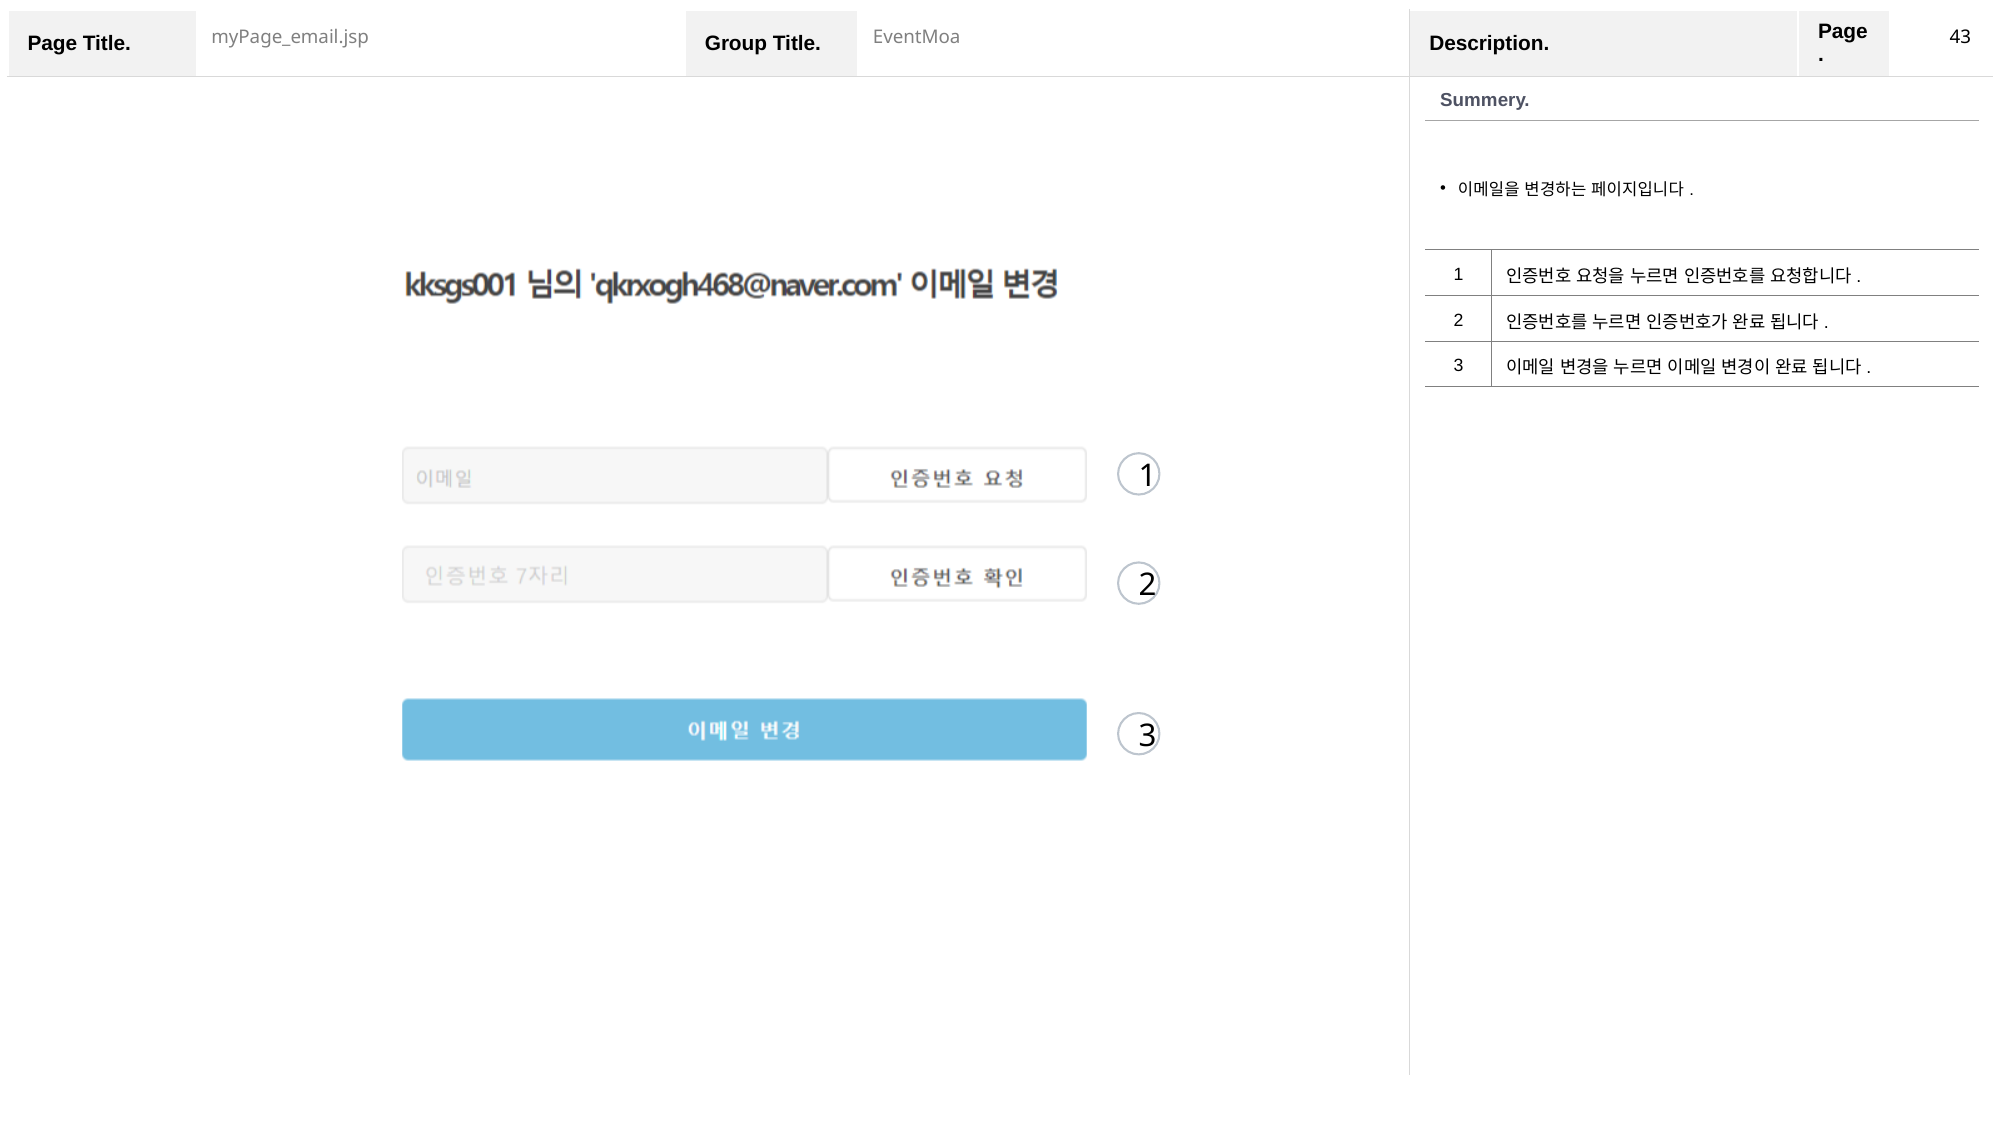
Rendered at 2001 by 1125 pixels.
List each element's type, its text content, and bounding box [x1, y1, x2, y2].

picture [137, 200, 1361, 925]
list EventMoa [858, 18, 1405, 55]
table_cell 인증번호를 누르면 인증번호가 완료 됩니다. [1492, 296, 1979, 341]
table_cell 1 [1425, 250, 1491, 295]
text_box 43 [1934, 17, 1986, 55]
table_header Summery. [1425, 78, 1979, 120]
table_cell 3 [1425, 342, 1491, 386]
table_cell 이메일을 변경하는 페이지입니다. [1425, 121, 1979, 249]
table_cell 2 [1425, 296, 1491, 341]
table_cell 인증번호 요청을 누르면 인증번호를 요청합니다. [1492, 250, 1979, 295]
table_cell 이메일 변경을 누르면 이메일 변경이 완료 됩니다. [1492, 342, 1979, 386]
list myPage_email.jsp [196, 18, 684, 55]
